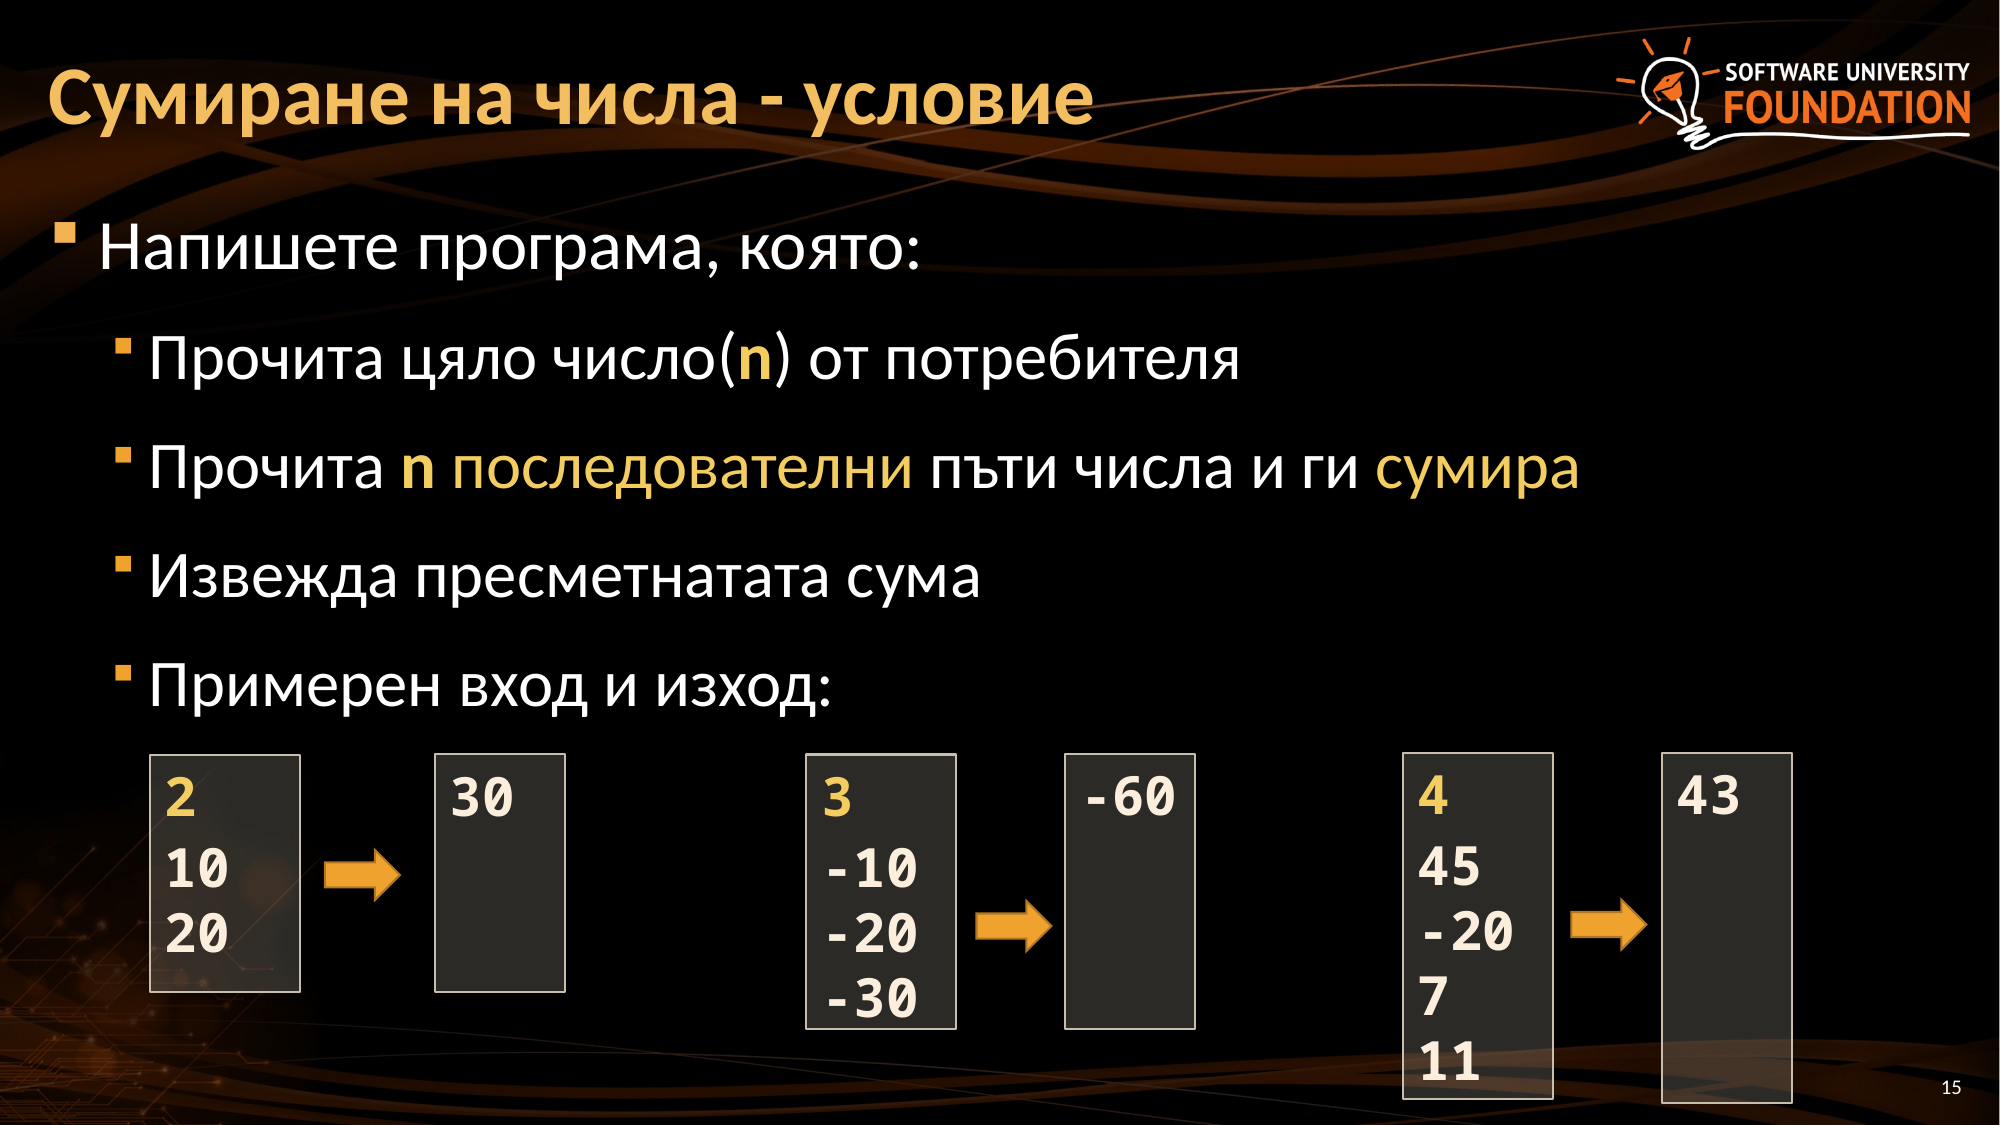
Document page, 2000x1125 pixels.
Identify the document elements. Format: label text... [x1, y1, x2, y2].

list Напишете програма, която: Прочита цяло число(n) от потребителя Прочита n последователни пъти числа и ги сумира Извежда пресметнатата сума Примерен вход и изход: [31, 188, 1968, 1103]
text_box 43 [1662, 752, 1793, 1103]
text_box 4 45 -20 7 11 [1403, 752, 1554, 1099]
text_box [1570, 897, 1648, 953]
text_box 3 -10 -20 -30 [806, 754, 957, 1030]
text_box 2 10 20 [150, 754, 300, 992]
text_box [323, 847, 402, 903]
text_box [975, 898, 1053, 954]
text_box -60 [1065, 754, 1196, 1030]
title Сумиране на числа - условие [30, 6, 1602, 189]
text_box 30 [434, 754, 565, 992]
picture [0, 0, 2000, 1125]
